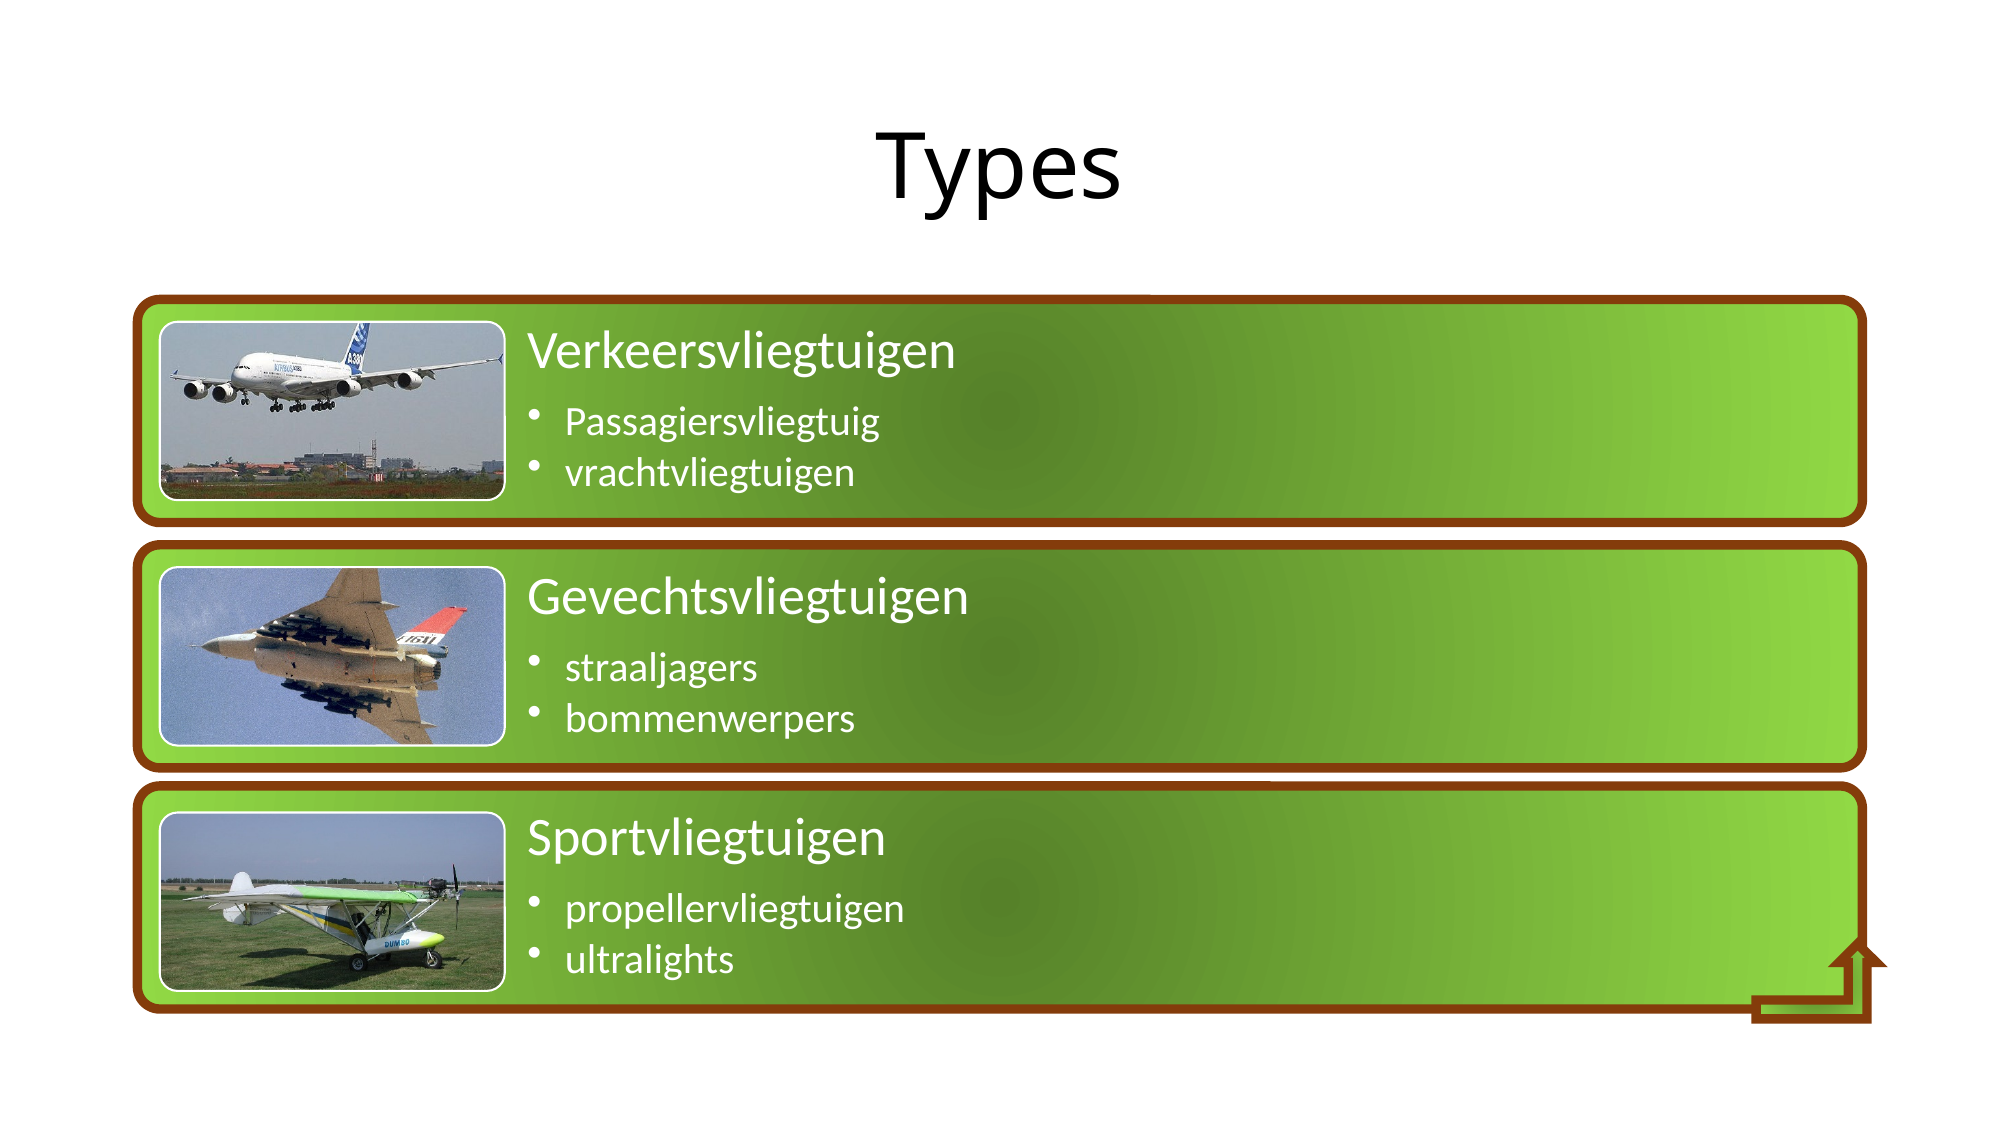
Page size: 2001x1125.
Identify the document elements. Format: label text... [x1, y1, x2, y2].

text_box [1755, 948, 1878, 1020]
title Types [137, 59, 1863, 278]
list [137, 299, 1863, 1014]
